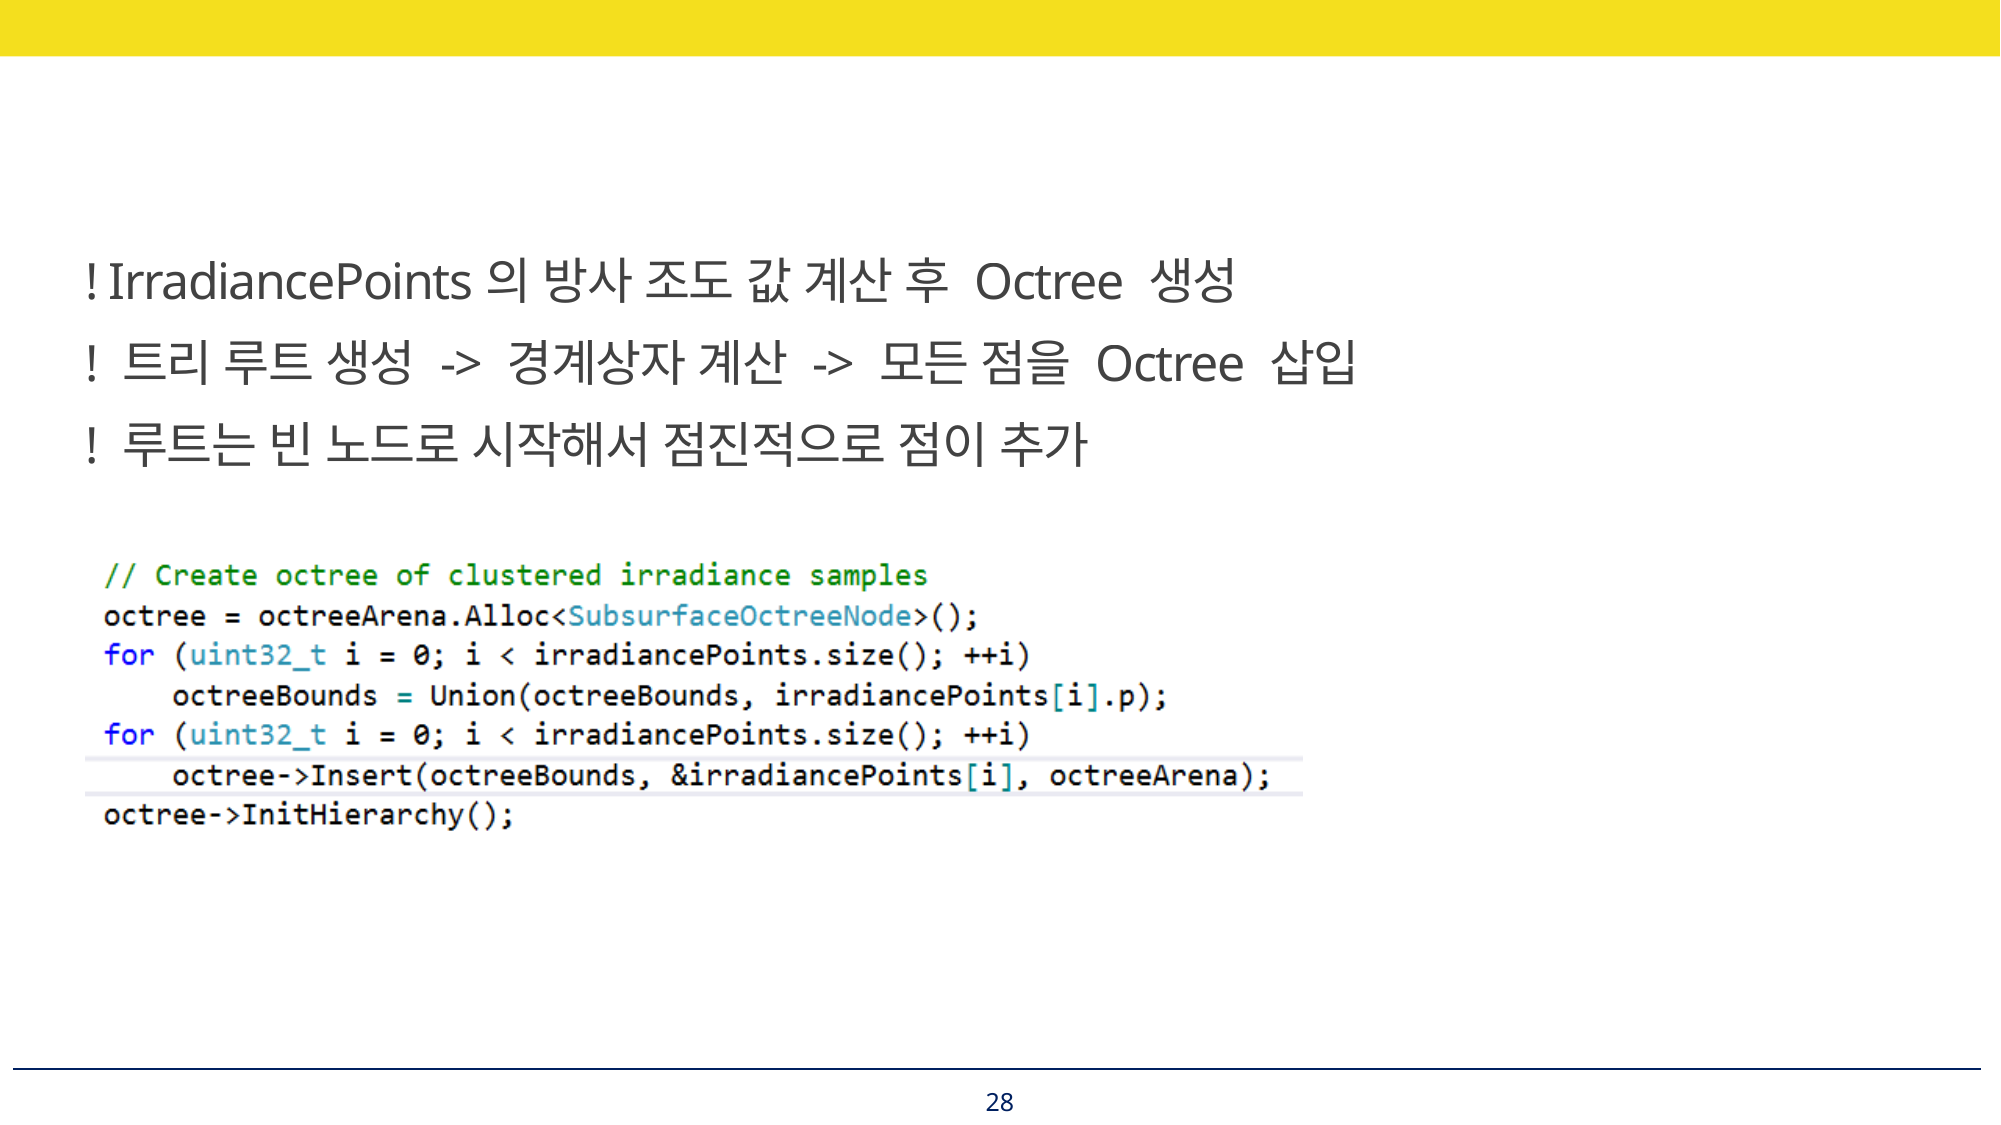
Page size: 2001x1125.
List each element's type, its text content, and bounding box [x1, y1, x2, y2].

slide_number 28 [916, 1078, 1084, 1125]
list ! IrradiancePoints의 방사 조도 값 계산 후 Octree 생성 ! 트리 루트 생성 -> 경계상자 계산 -> 모든 점을 Octree 삽입 ! 루트는 빈 노드로 시작해서 점진적으로 점이 추가 [85, 237, 1915, 1049]
picture [84, 550, 1303, 846]
